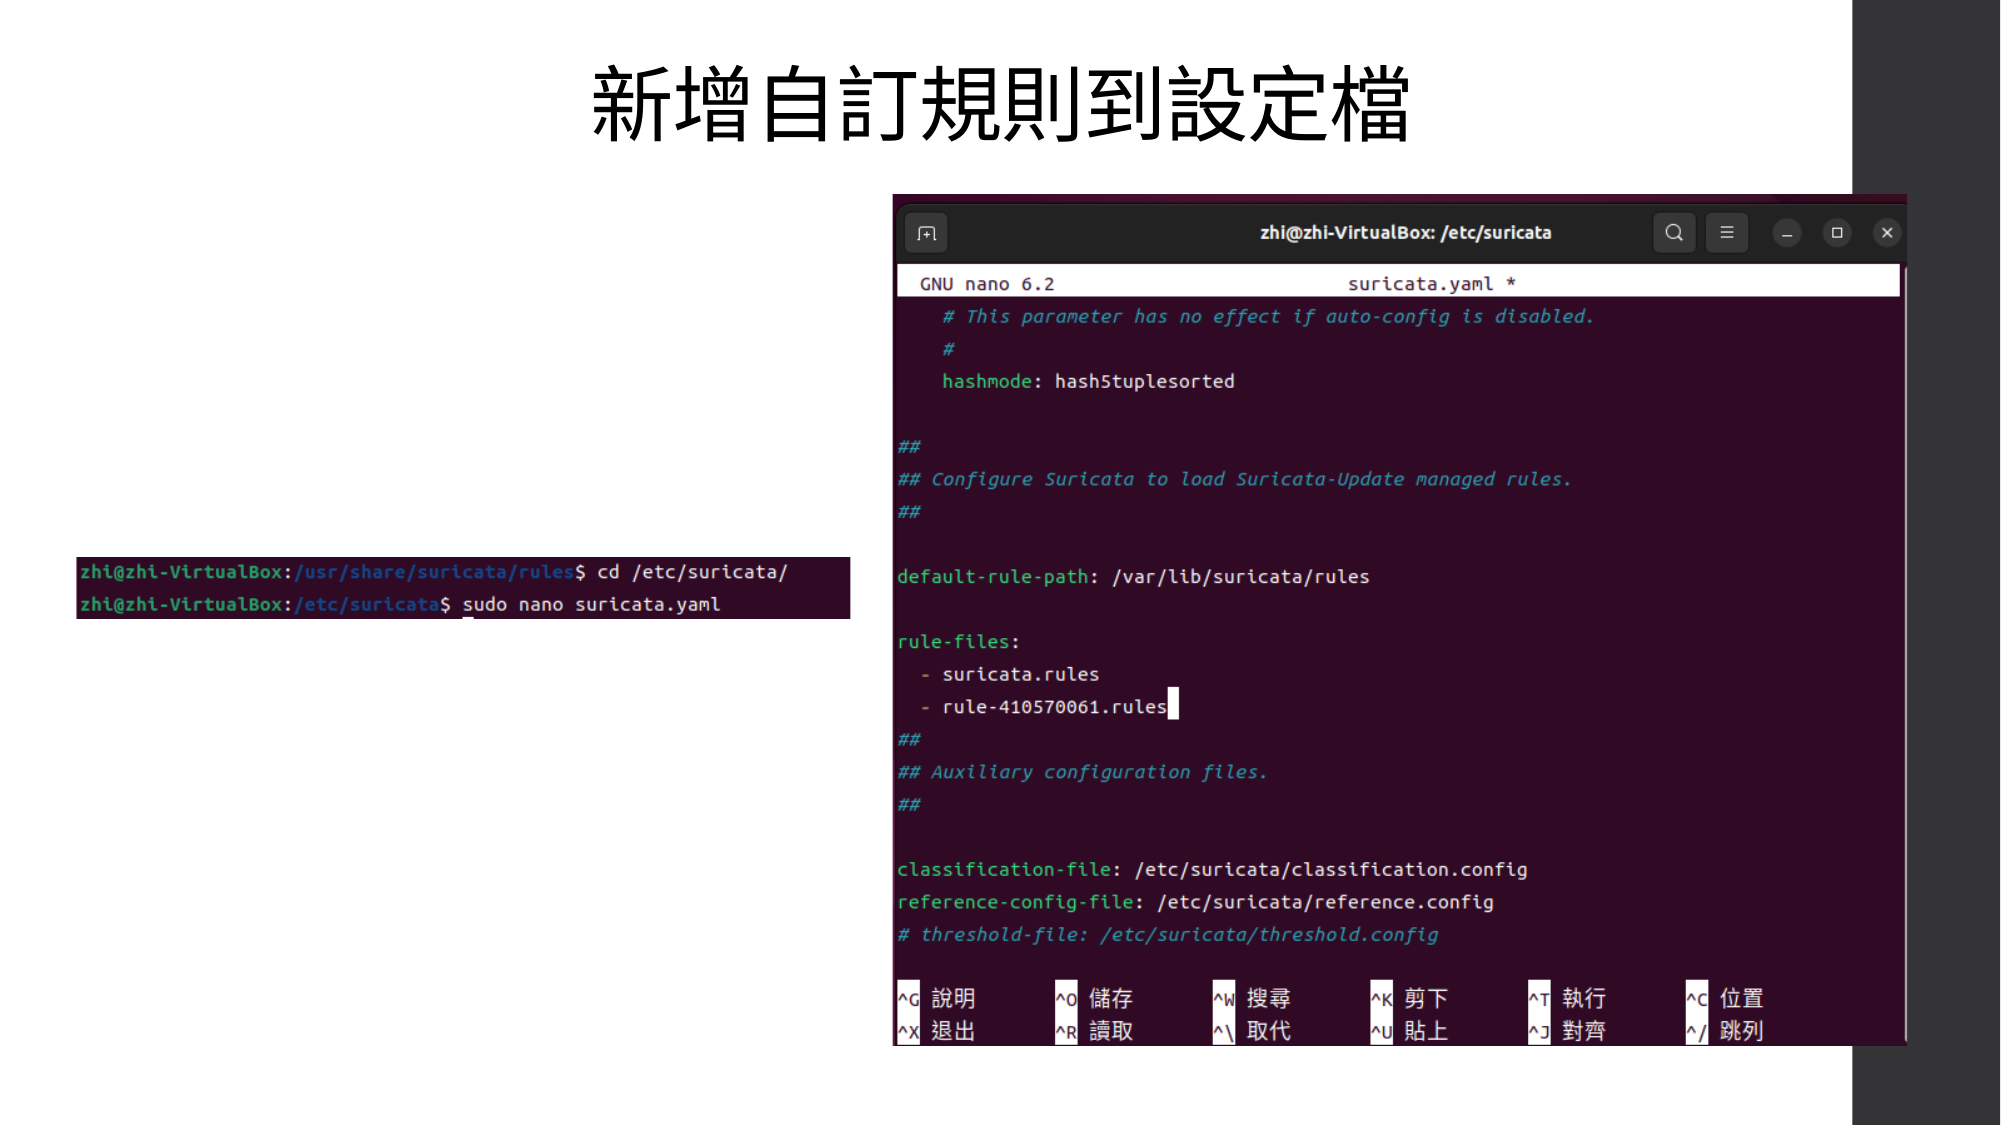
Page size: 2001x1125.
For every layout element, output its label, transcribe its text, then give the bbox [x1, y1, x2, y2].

picture [892, 194, 1908, 1047]
picture [76, 557, 851, 619]
title 新增自訂規則到設定檔 [206, 0, 1797, 217]
